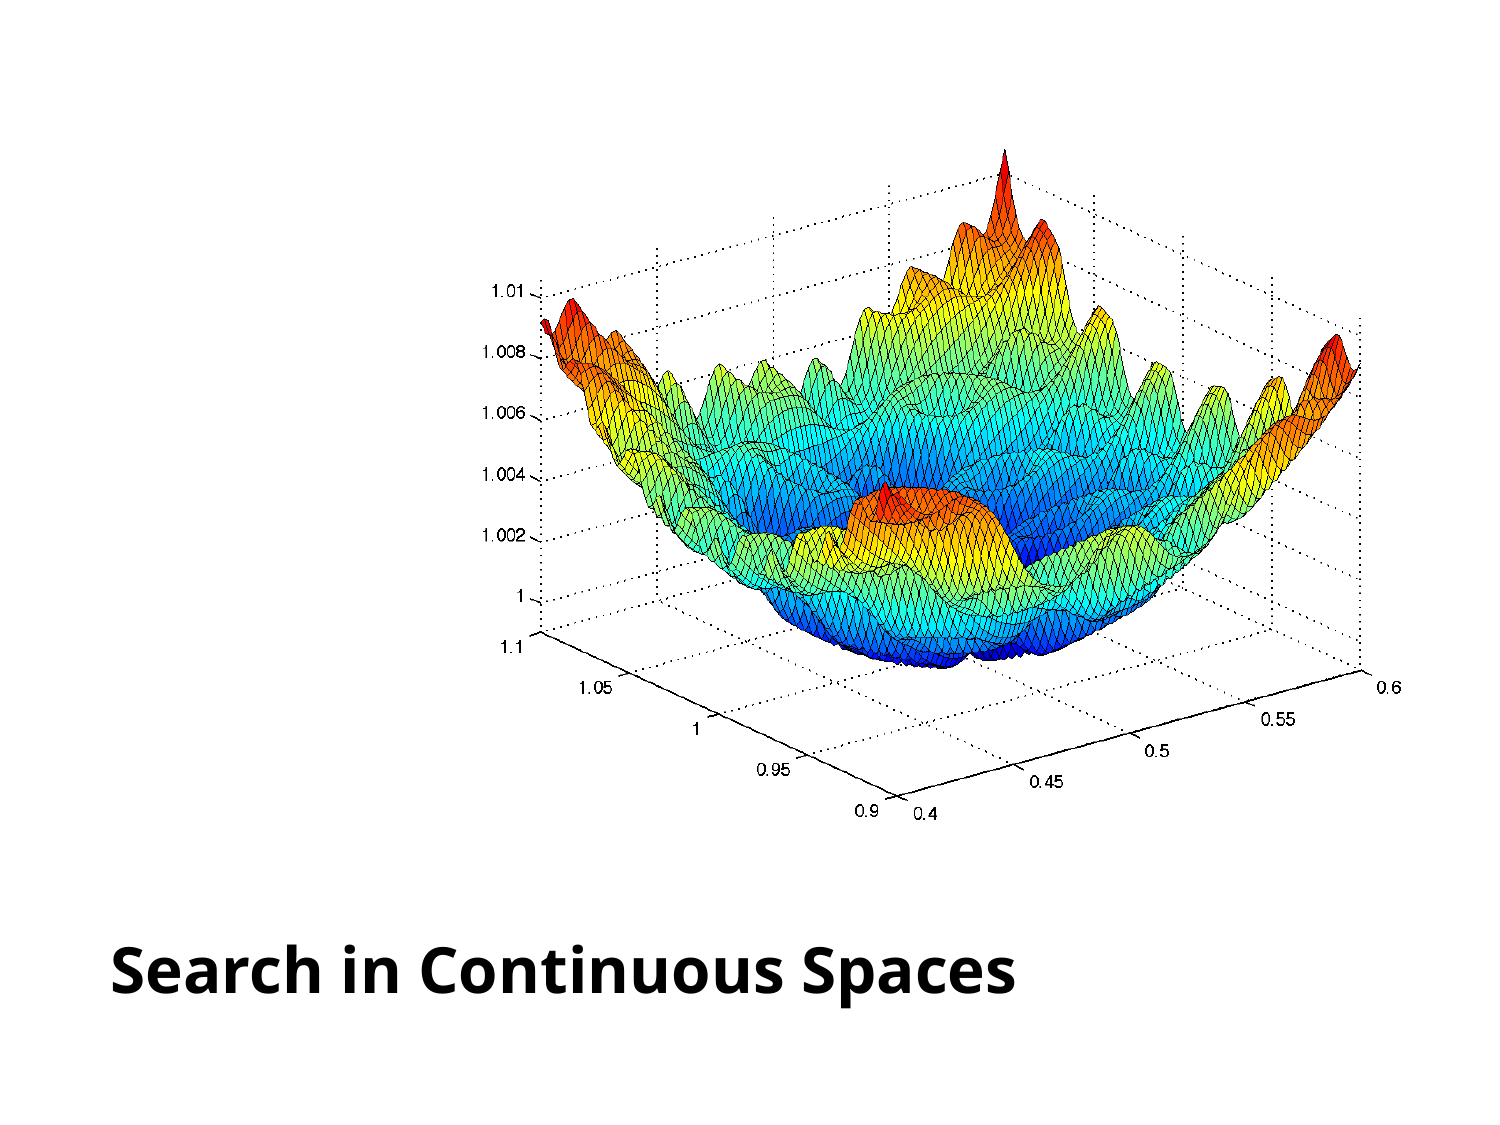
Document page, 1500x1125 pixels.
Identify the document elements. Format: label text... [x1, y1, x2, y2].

picture [437, 89, 1450, 882]
title Search in Continuous Spaces [95, 881, 1075, 1015]
